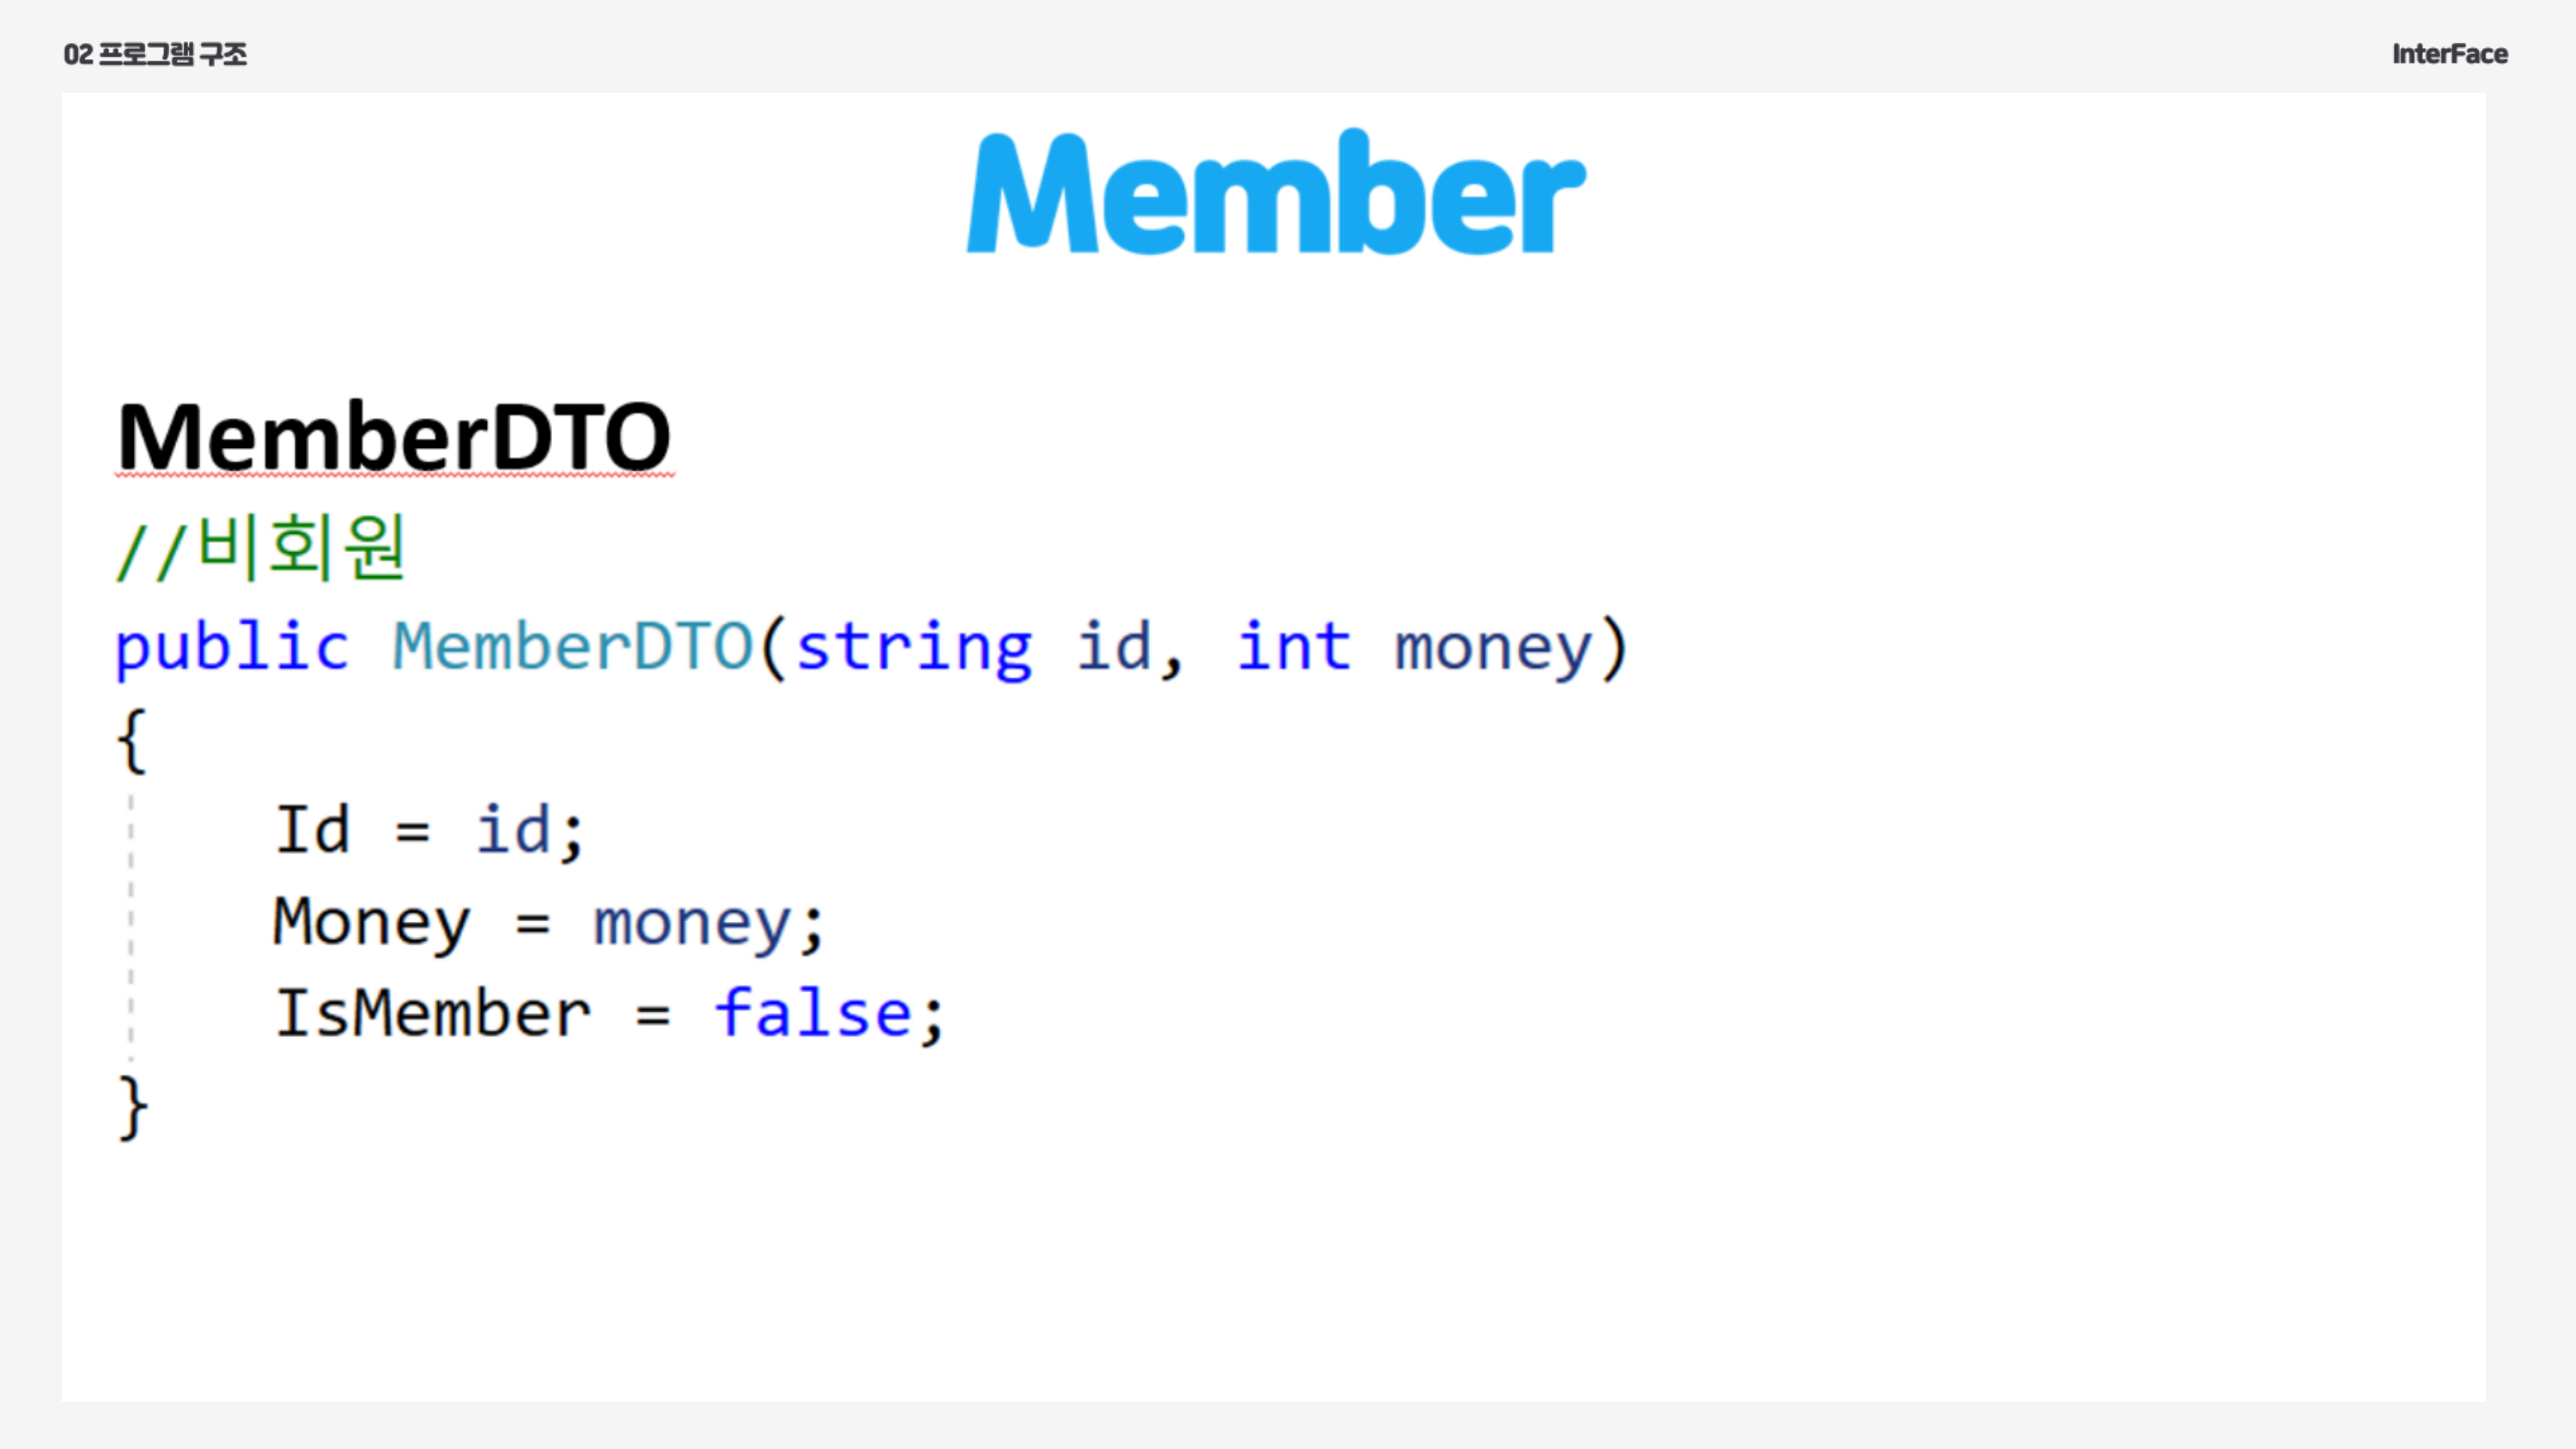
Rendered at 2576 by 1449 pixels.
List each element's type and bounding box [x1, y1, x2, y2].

picture [2365, 33, 2521, 78]
picture [58, 33, 261, 79]
text_box [62, 93, 2486, 1402]
